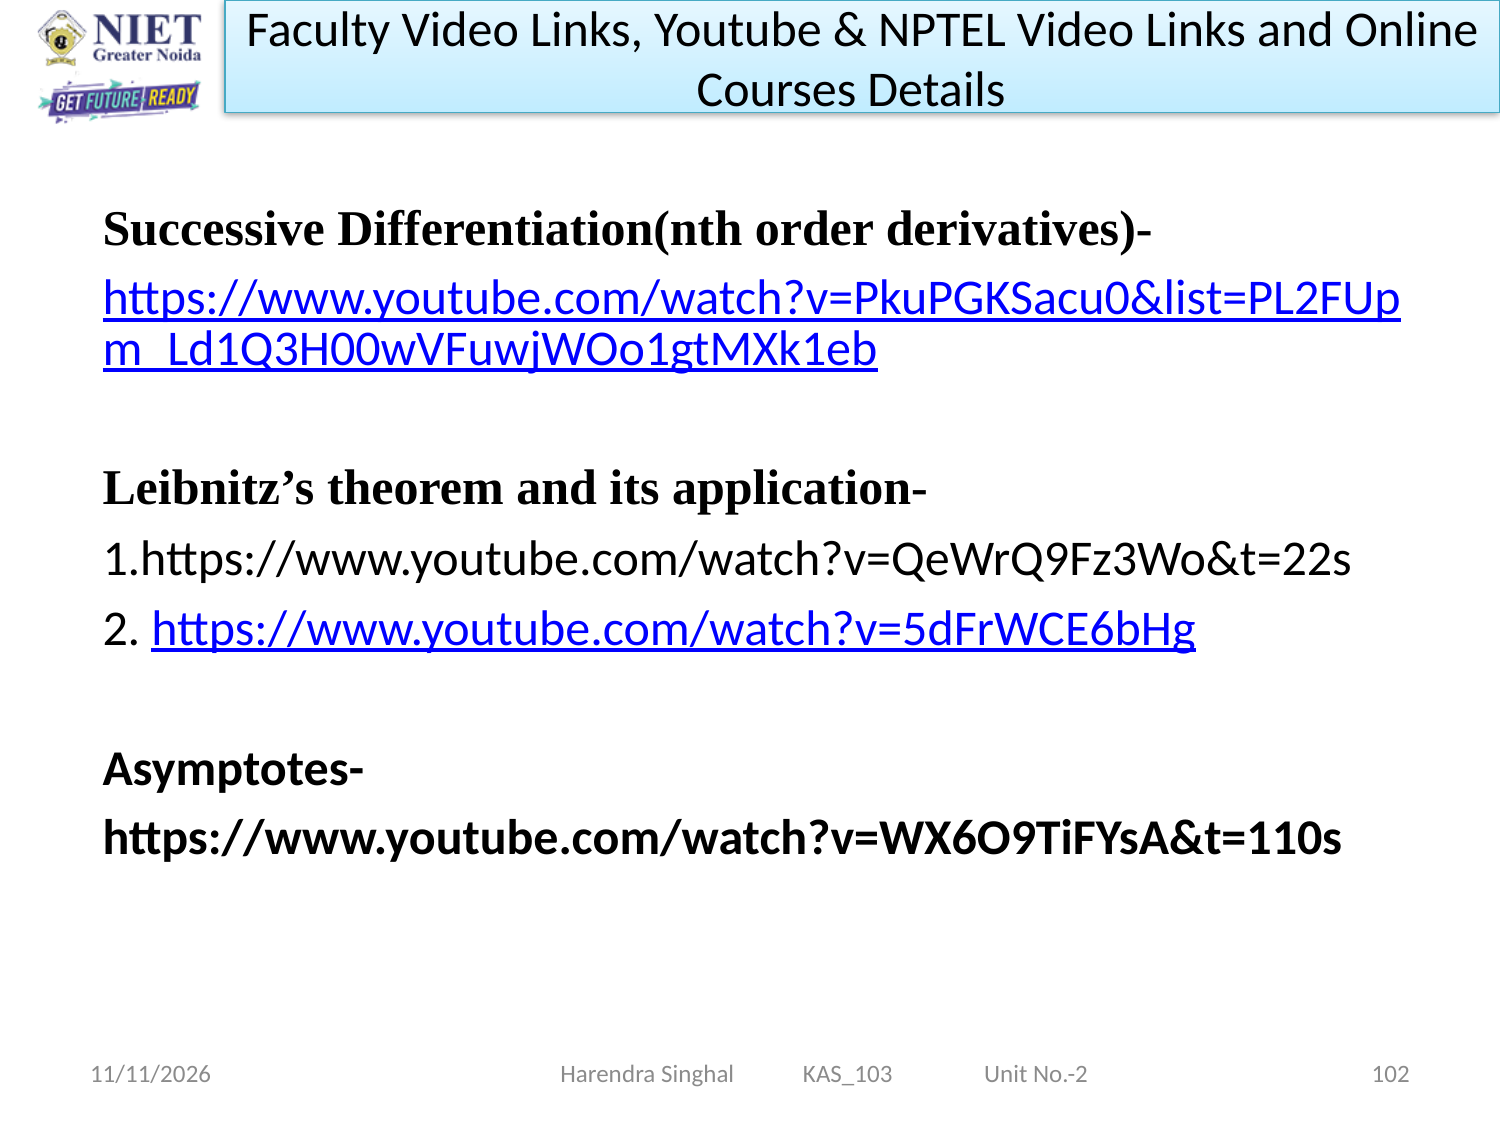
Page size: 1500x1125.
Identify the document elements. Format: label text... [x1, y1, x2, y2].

text_box Faculty Video Links, Youtube & NPTEL Video Links and Online Courses Details [238, 0, 1500, 113]
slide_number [75, 1042, 412, 1103]
footer Harendra Singhal KAS_103 Unit No.-2 [412, 1042, 1074, 1103]
list Successive Differentiation(nth order derivatives)- https://www.youtube.com/watch?v=PkuPGKSacu0&list=PL2FUpm_Ld1Q3H00wVFuwjWOo1gtMXk1eb Leibnitz’s theorem and its application- 1.https://www.youtube.com/watch?v=QeWrQ9Fz3Wo&t=22s 2. https://www.youtube.com/watch?v=5dFrWCE6bHg Asymptotes- https://www.youtube.com/watch?v=WX6O9TiFYsA&t=110s [87, 187, 1438, 930]
slide_number 102 [1074, 1042, 1425, 1103]
picture [0, 0, 238, 135]
